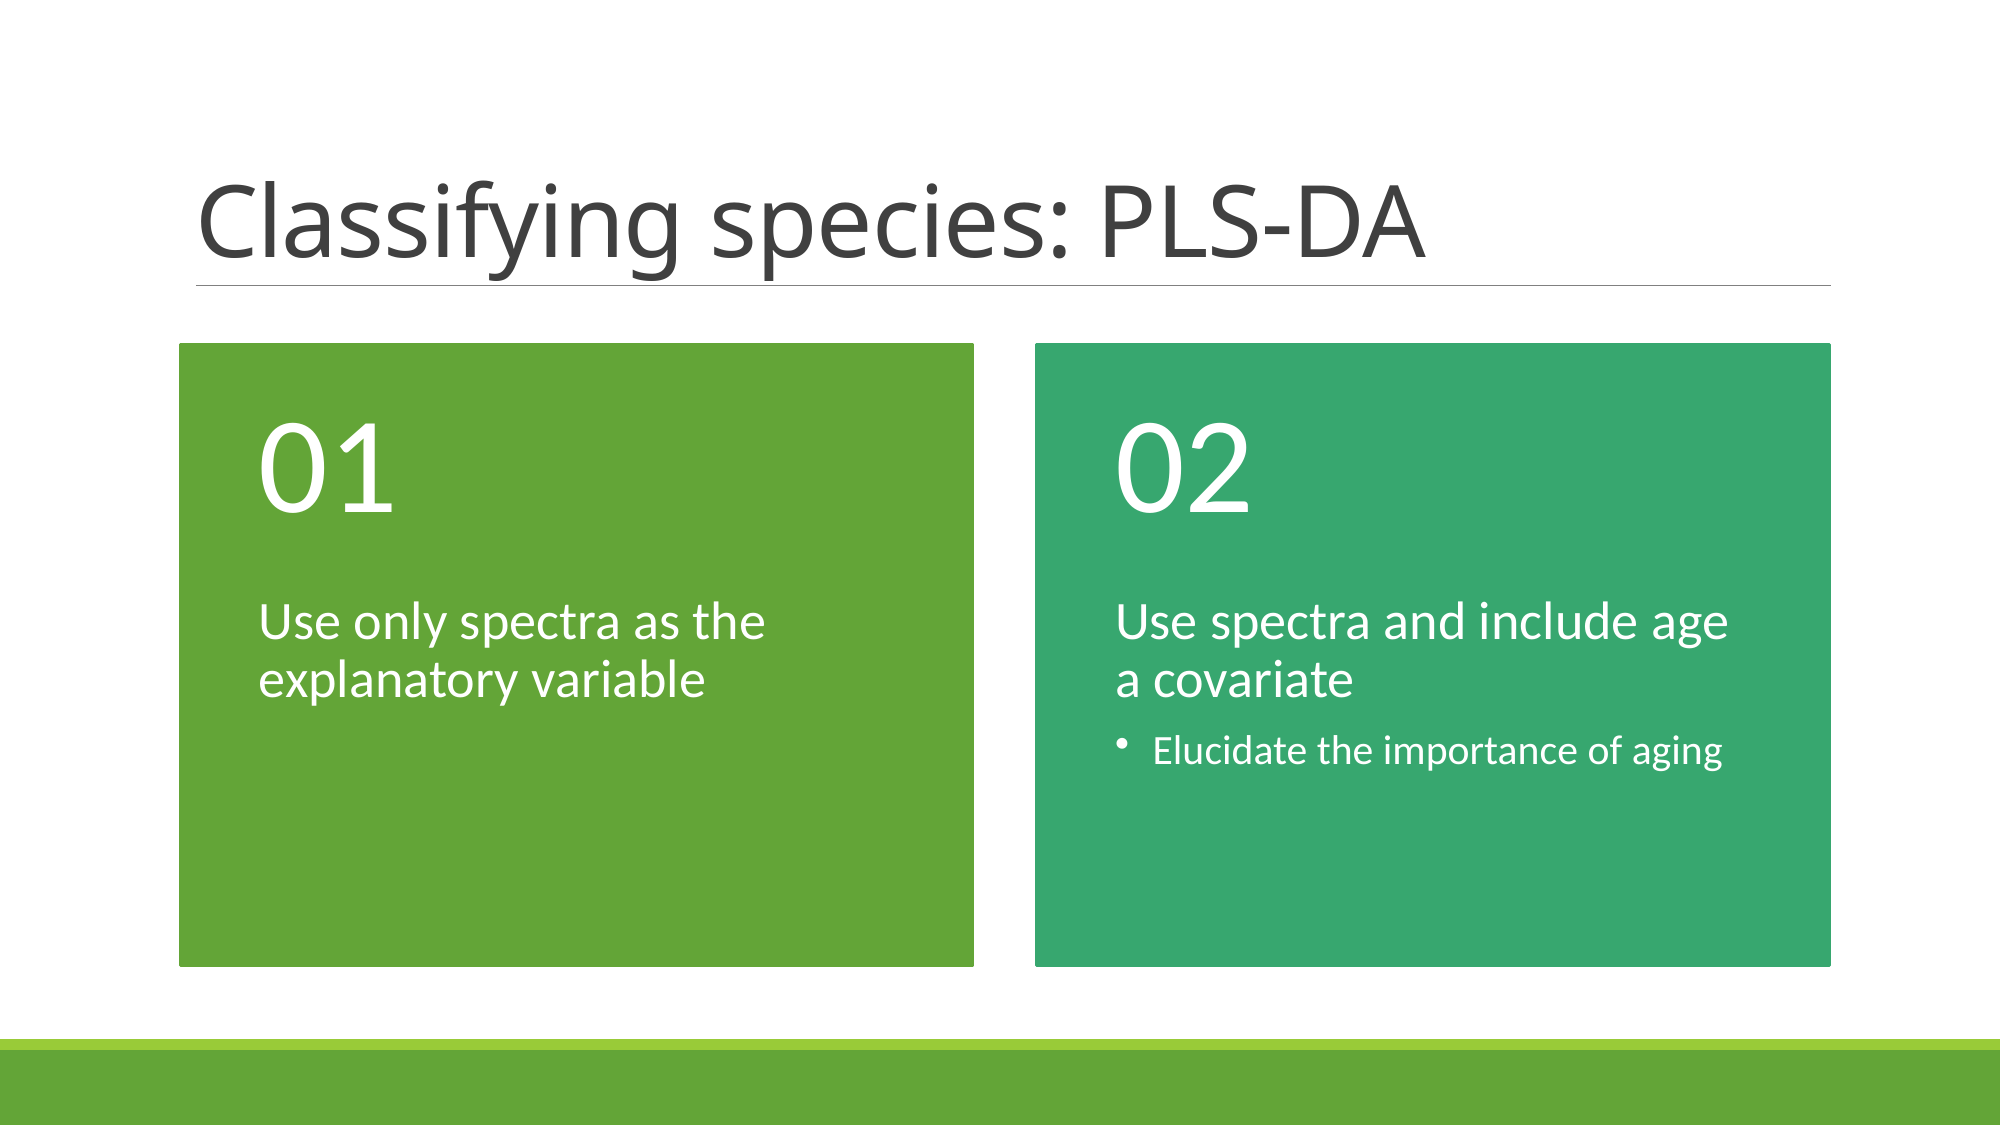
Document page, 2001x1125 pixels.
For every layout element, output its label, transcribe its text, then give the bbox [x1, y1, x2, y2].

title Classifying species: PLS-DA [180, 47, 1830, 285]
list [179, 343, 1831, 966]
